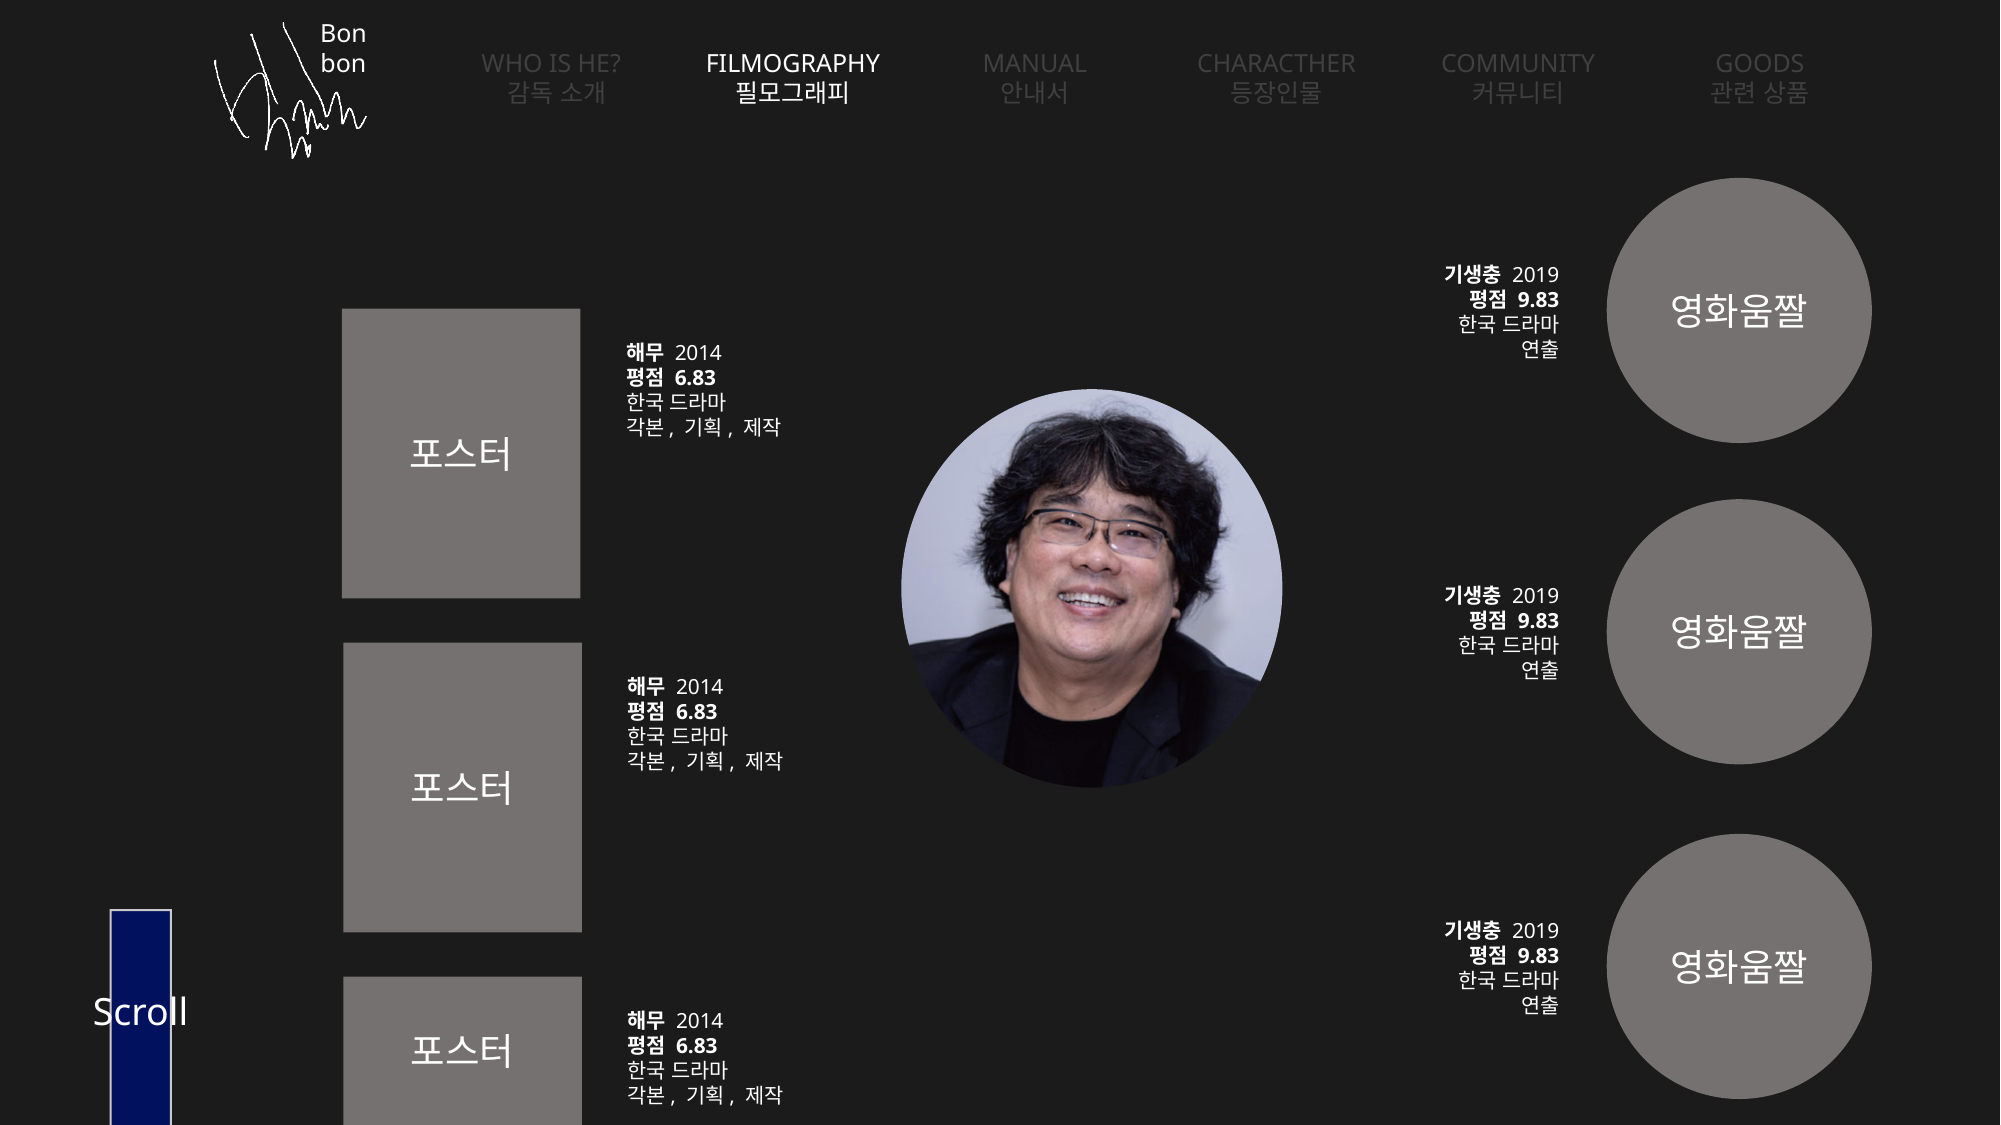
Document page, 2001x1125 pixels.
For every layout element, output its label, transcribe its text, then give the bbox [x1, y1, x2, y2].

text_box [343, 976, 820, 1125]
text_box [79, 910, 202, 1125]
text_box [343, 642, 820, 933]
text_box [1367, 499, 1872, 765]
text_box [1367, 833, 1872, 1099]
picture [214, 22, 367, 159]
picture [901, 389, 1283, 788]
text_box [1367, 177, 1872, 444]
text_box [444, 39, 1867, 116]
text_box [341, 308, 818, 599]
text_box Bon bon [276, 10, 411, 86]
